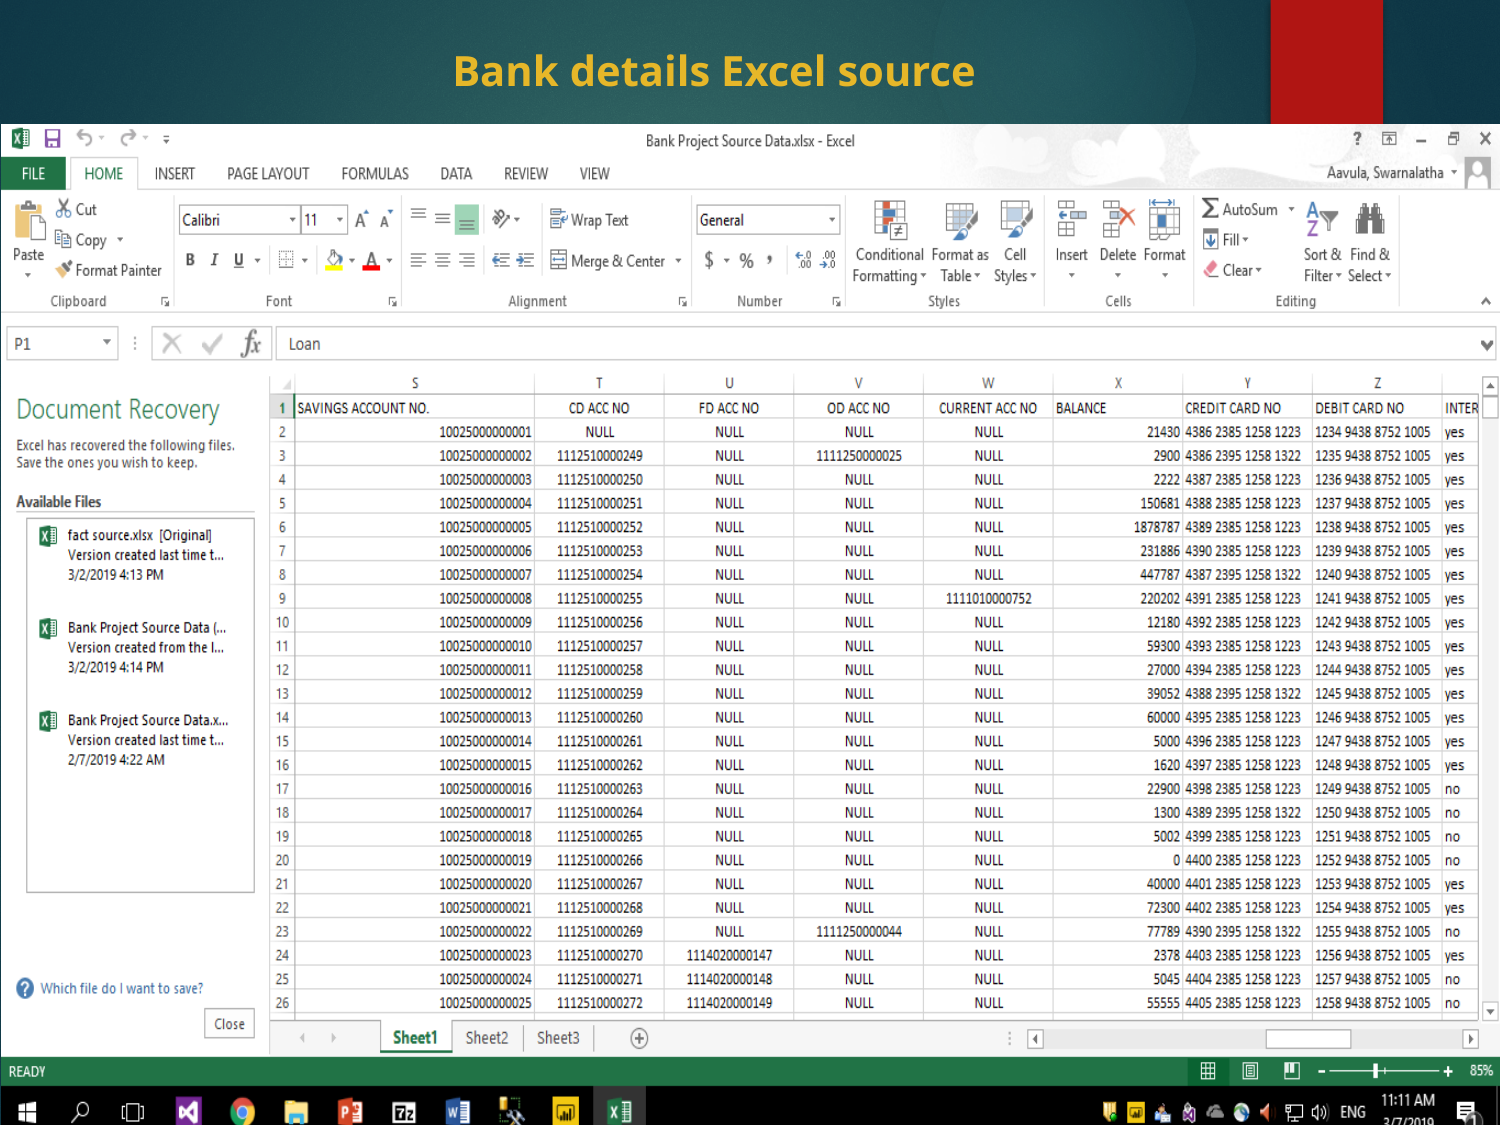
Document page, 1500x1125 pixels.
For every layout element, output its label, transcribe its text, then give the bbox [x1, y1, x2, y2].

picture [1, 124, 1500, 1125]
text_box Bank details Excel source [437, 37, 1238, 103]
